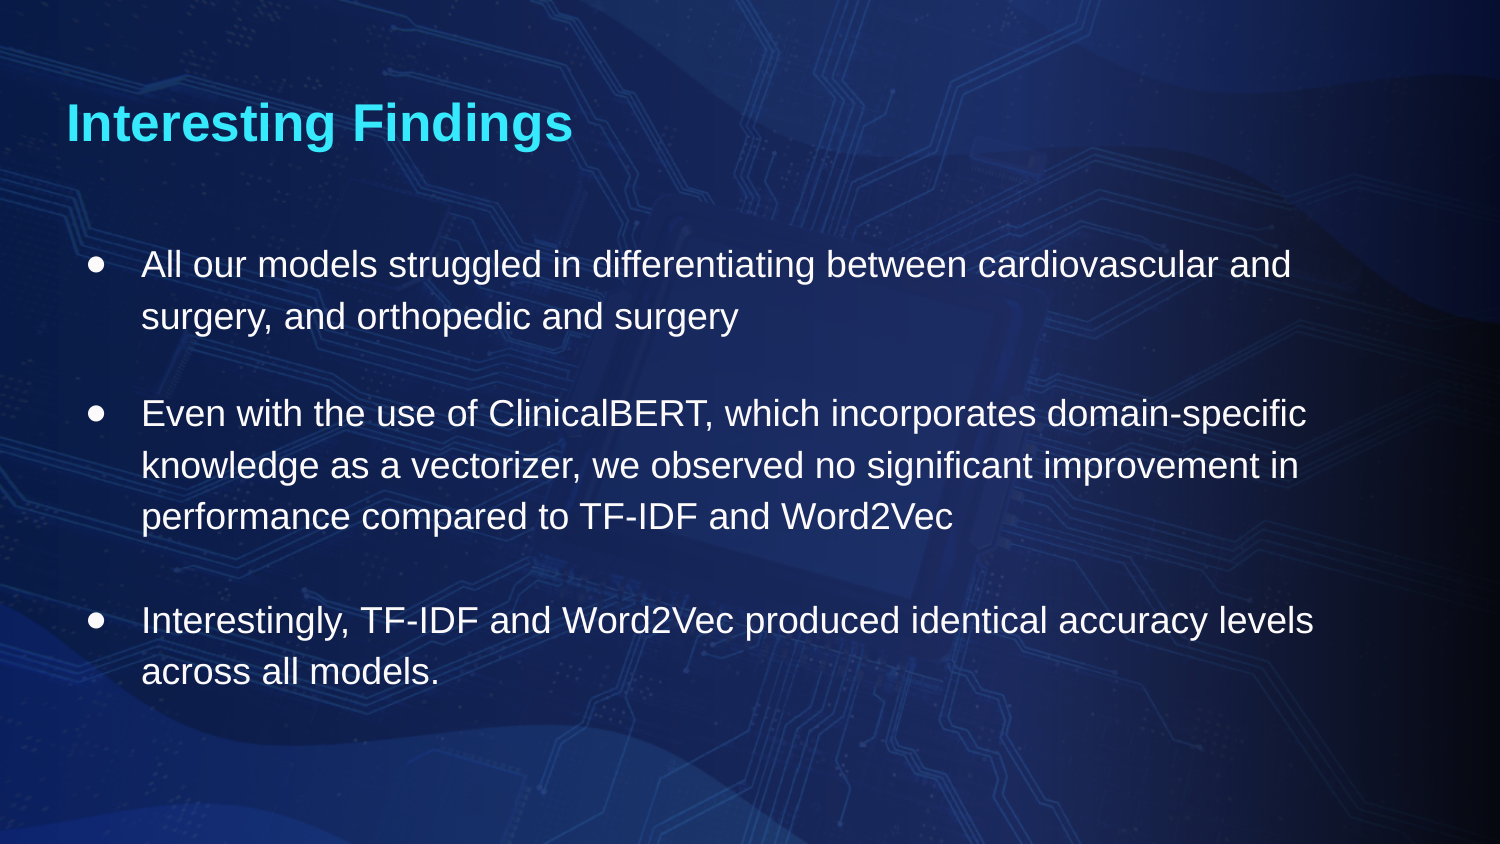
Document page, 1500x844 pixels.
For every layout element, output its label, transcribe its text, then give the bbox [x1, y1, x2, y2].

picture [0, 0, 1500, 844]
list All our models struggled in differentiating between cardiovascular and surgery, and orthopedic and surgery Even with the use of ClinicalBERT, which incorporates domain-specific knowledge as a vectorizer, we observed no significant improvement in performance compared to TF-IDF and Word2Vec Interestingly, TF-IDF and Word2Vec produced identical accuracy levels across all models. [51, 218, 1449, 780]
title Interesting Findings [51, 72, 1449, 167]
